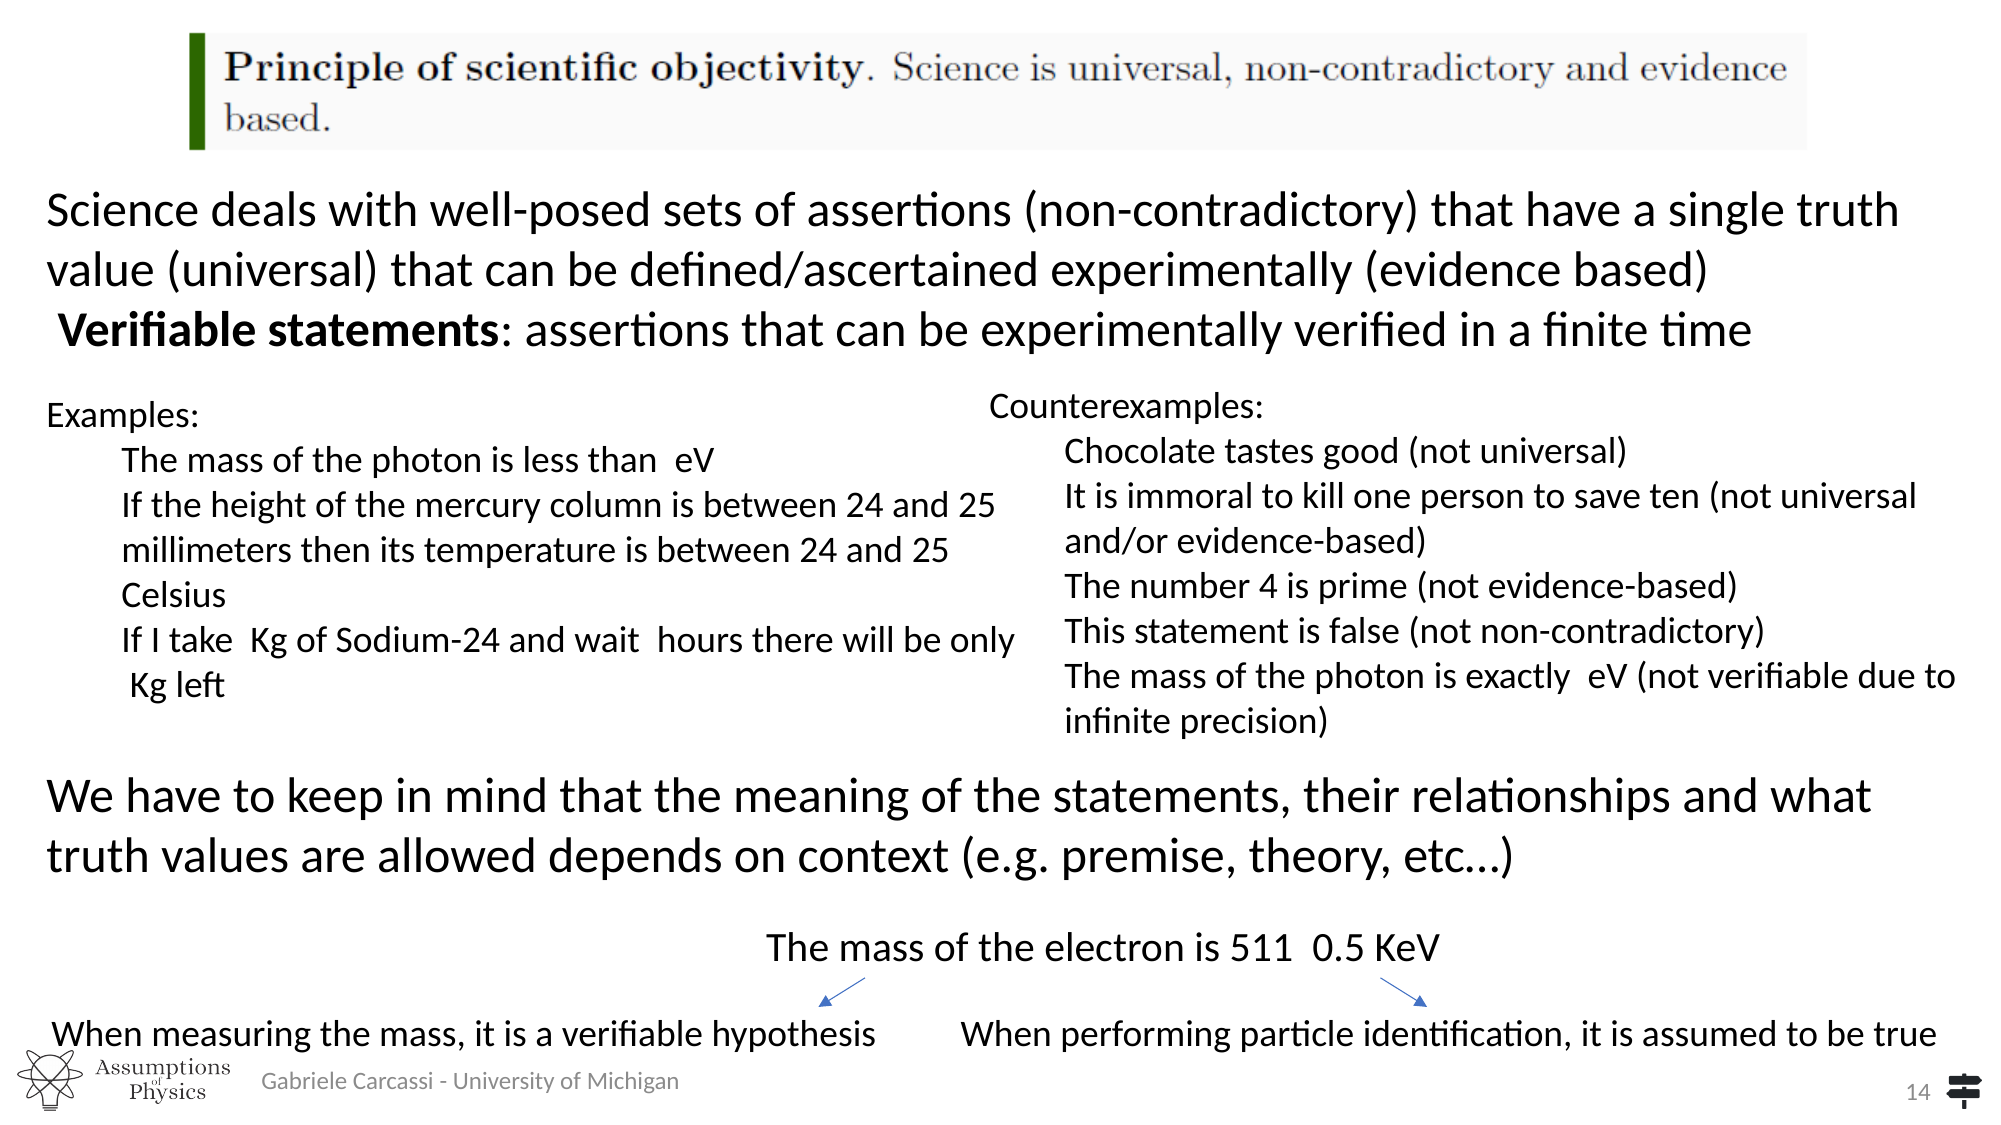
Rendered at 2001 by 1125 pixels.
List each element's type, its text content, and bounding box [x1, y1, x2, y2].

picture [95, 1062, 230, 1104]
picture [1946, 1072, 1983, 1110]
slide_number 14 [1854, 1072, 1946, 1110]
text_box We have to keep in mind that the meaning of the statements, their relationships and what truth values are allowed depends on context (e.g. premise, theory, etc…) [31, 755, 1975, 891]
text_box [818, 977, 866, 1007]
picture [184, 27, 1815, 155]
text_box When performing particle identification, it is assumed to be true [945, 1001, 1969, 1062]
picture [17, 1050, 83, 1111]
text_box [1380, 977, 1428, 1007]
footer Gabriele Carcassi - University of Michigan [246, 1049, 1226, 1110]
text_box When measuring the mass, it is a verifiable hypothesis [36, 1001, 901, 1062]
